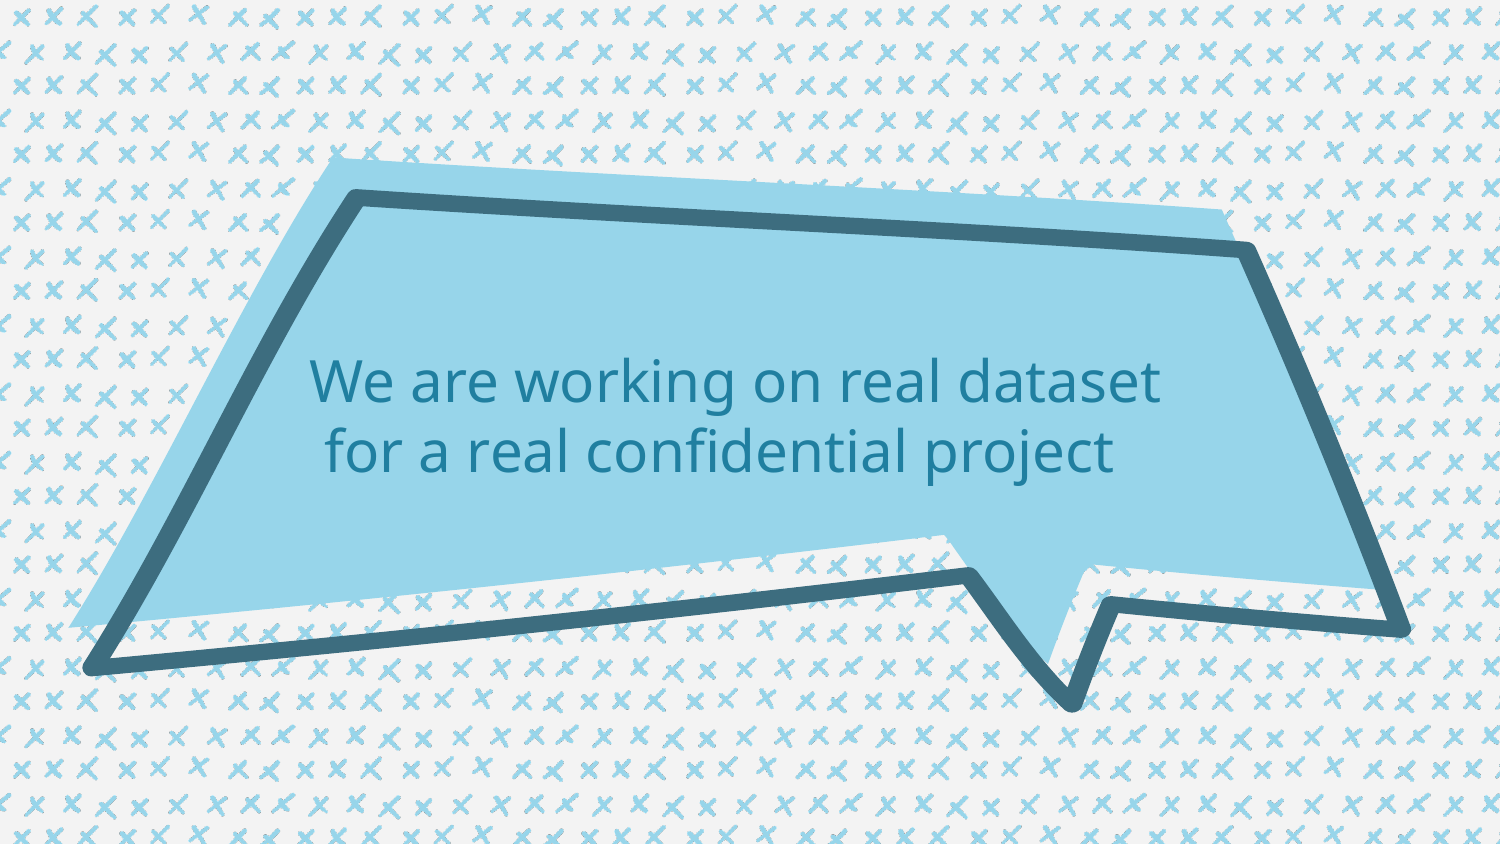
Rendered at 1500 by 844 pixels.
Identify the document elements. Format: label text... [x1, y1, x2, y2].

picture [0, 0, 1500, 844]
title We are working on real dataset for a real confidential project [294, 298, 1396, 500]
